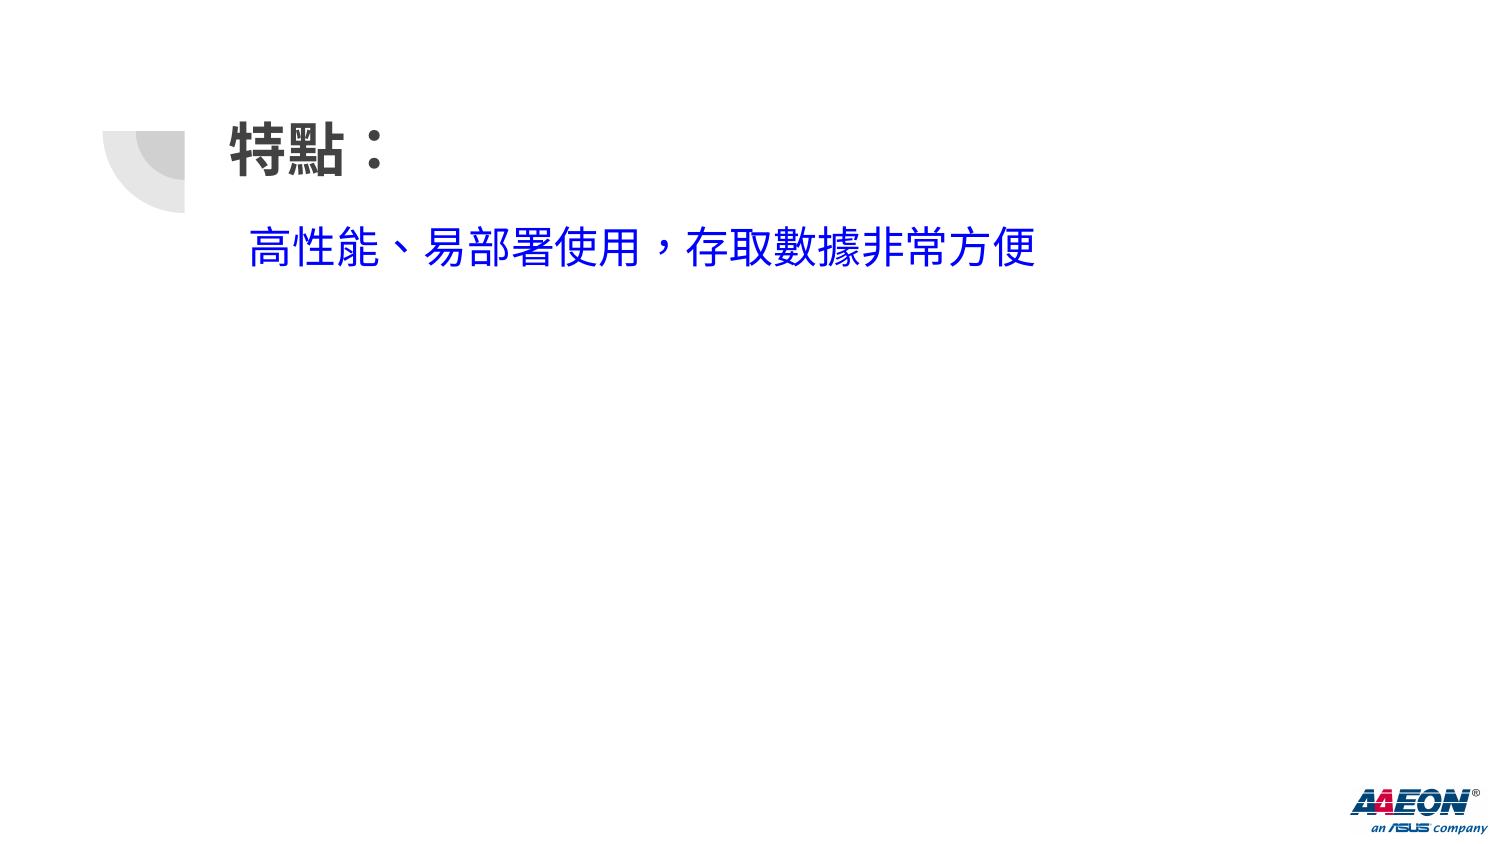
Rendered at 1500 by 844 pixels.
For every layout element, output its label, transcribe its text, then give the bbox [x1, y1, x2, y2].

list 高性能、易部署使用，存取數據非常方便 [233, 196, 1387, 614]
picture [1348, 787, 1489, 836]
title 特點： [213, 98, 1368, 263]
